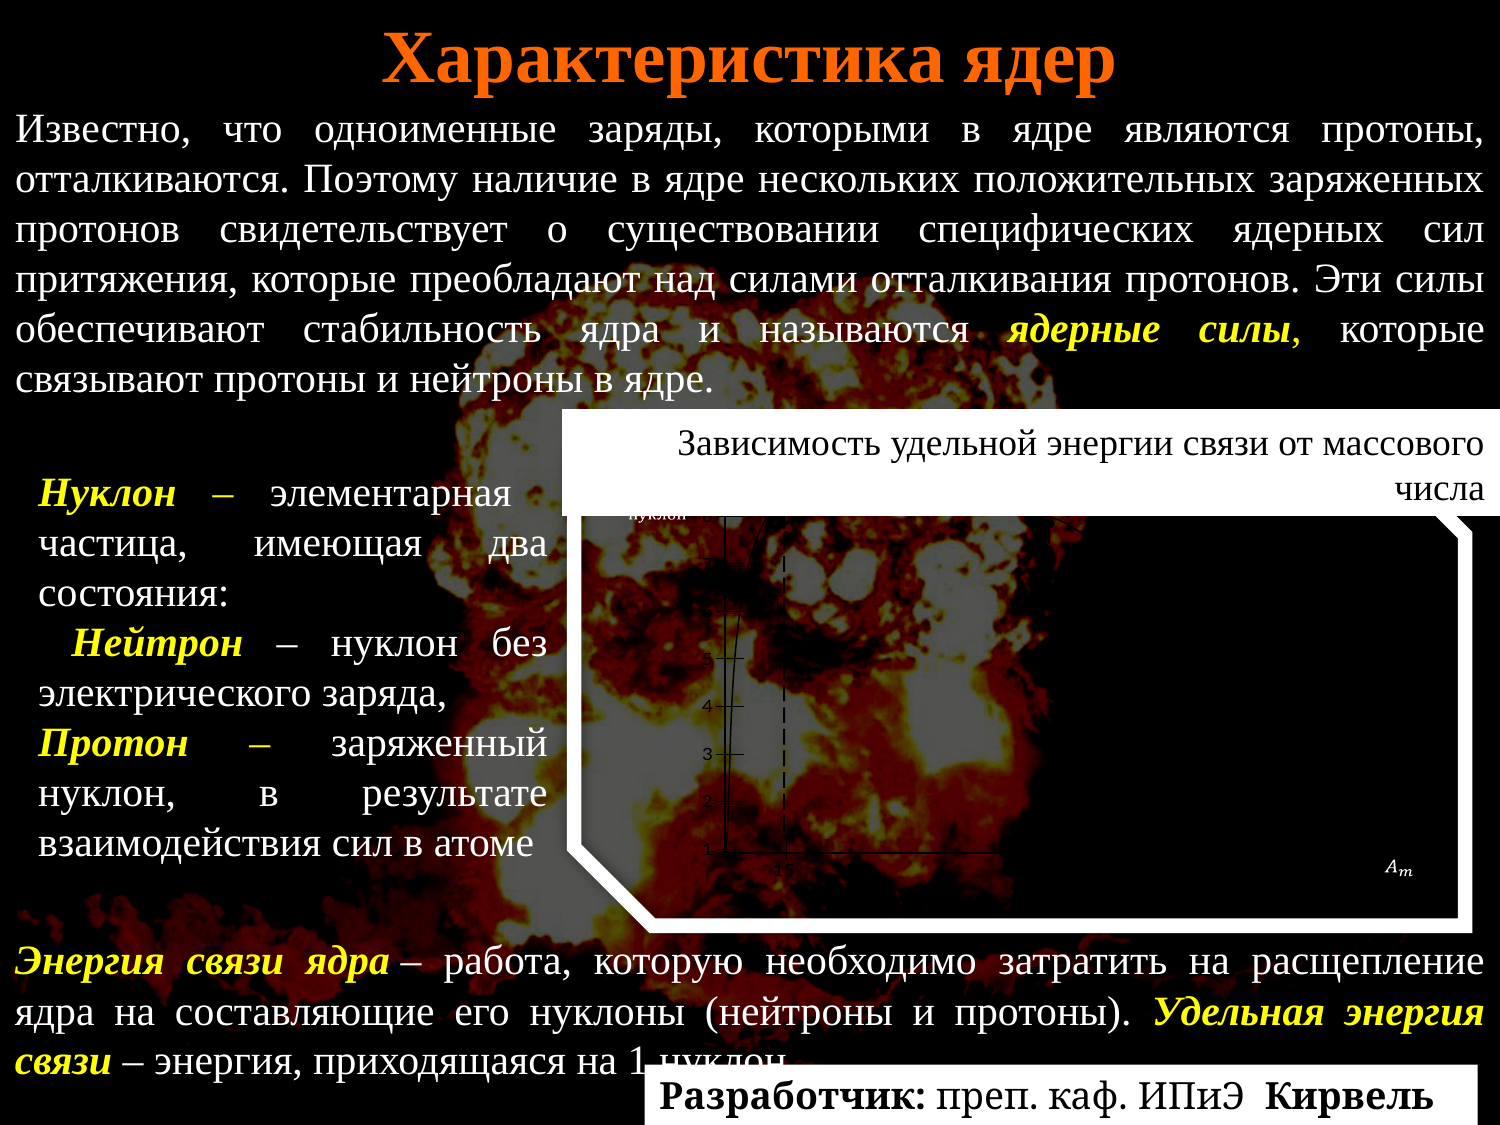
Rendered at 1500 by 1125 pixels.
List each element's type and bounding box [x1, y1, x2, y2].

picture [573, 456, 1466, 926]
list [0, 0, 1500, 1125]
